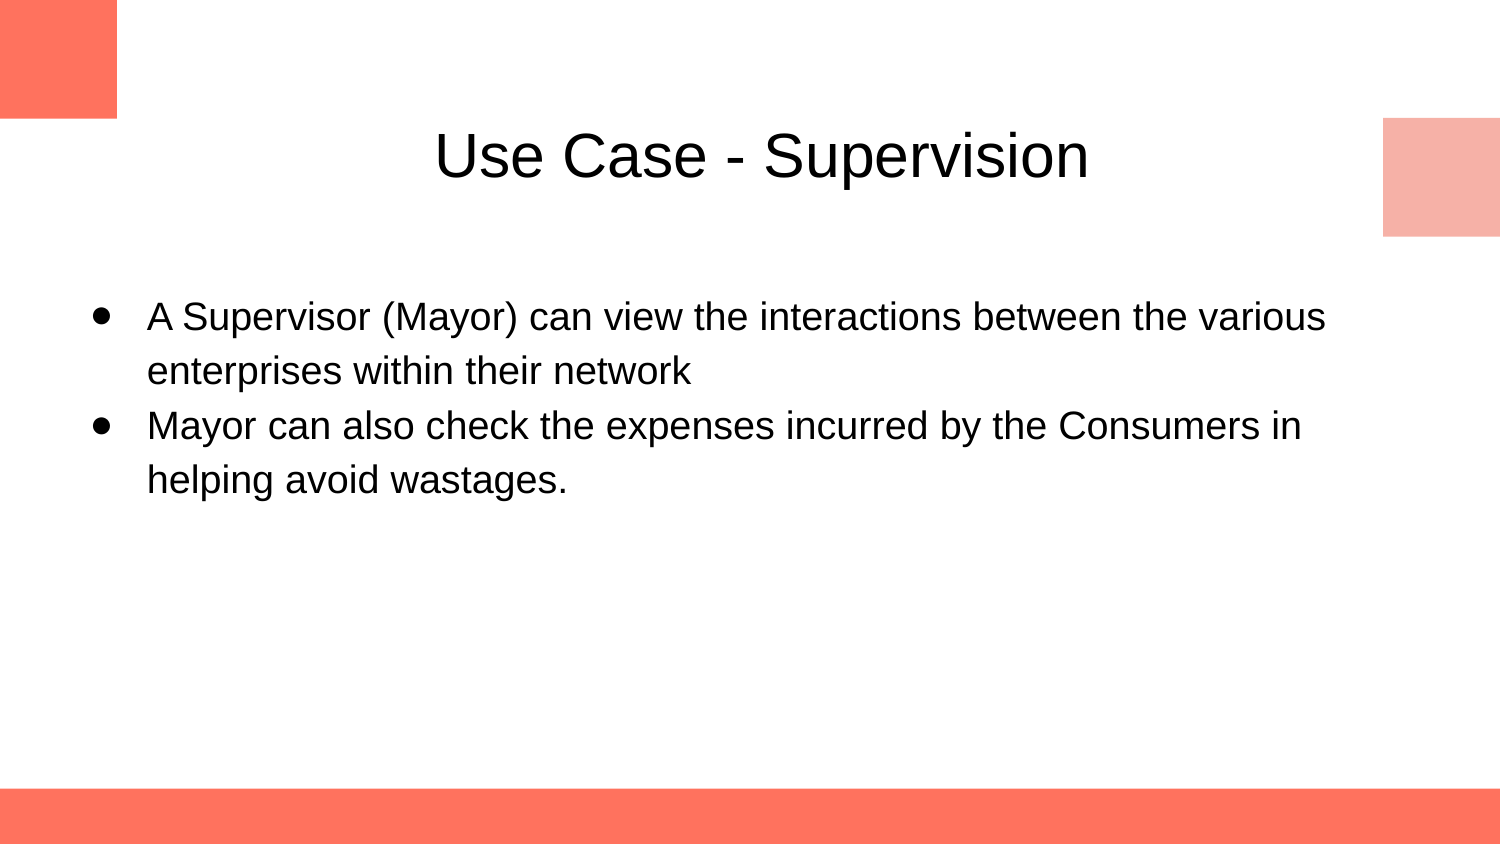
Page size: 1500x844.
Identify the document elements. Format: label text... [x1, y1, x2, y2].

title Use Case - Supervision [110, 106, 1415, 180]
list A Supervisor (Mayor) can view the interactions between the various enterprises within their network Mayor can also check the expenses incurred by the Consumers in helping avoid wastages. [56, 196, 1415, 648]
